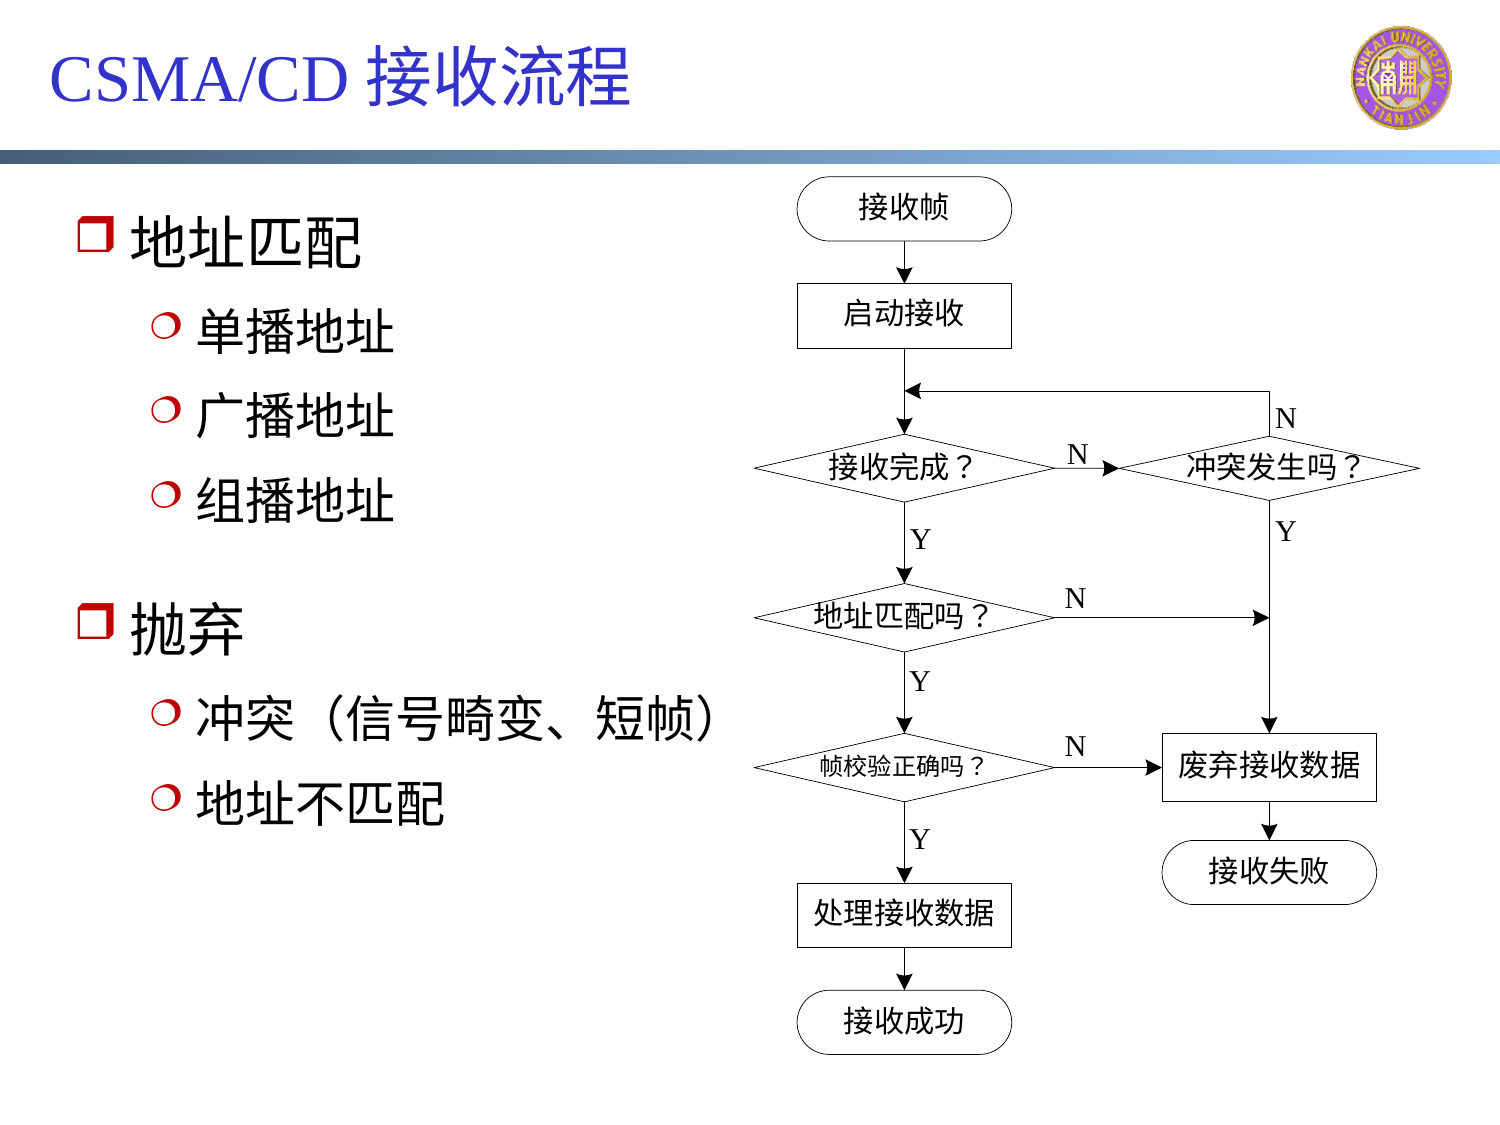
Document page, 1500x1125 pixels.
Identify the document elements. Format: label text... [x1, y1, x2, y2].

picture [1351, 26, 1452, 130]
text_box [749, 172, 1424, 1059]
title CSMA/CD接收流程 [34, 17, 1235, 133]
list 地址匹配 单播地址 广播地址 组播地址 抛弃 冲突（信号畸变、短帧） 地址不匹配 [58, 184, 744, 1020]
